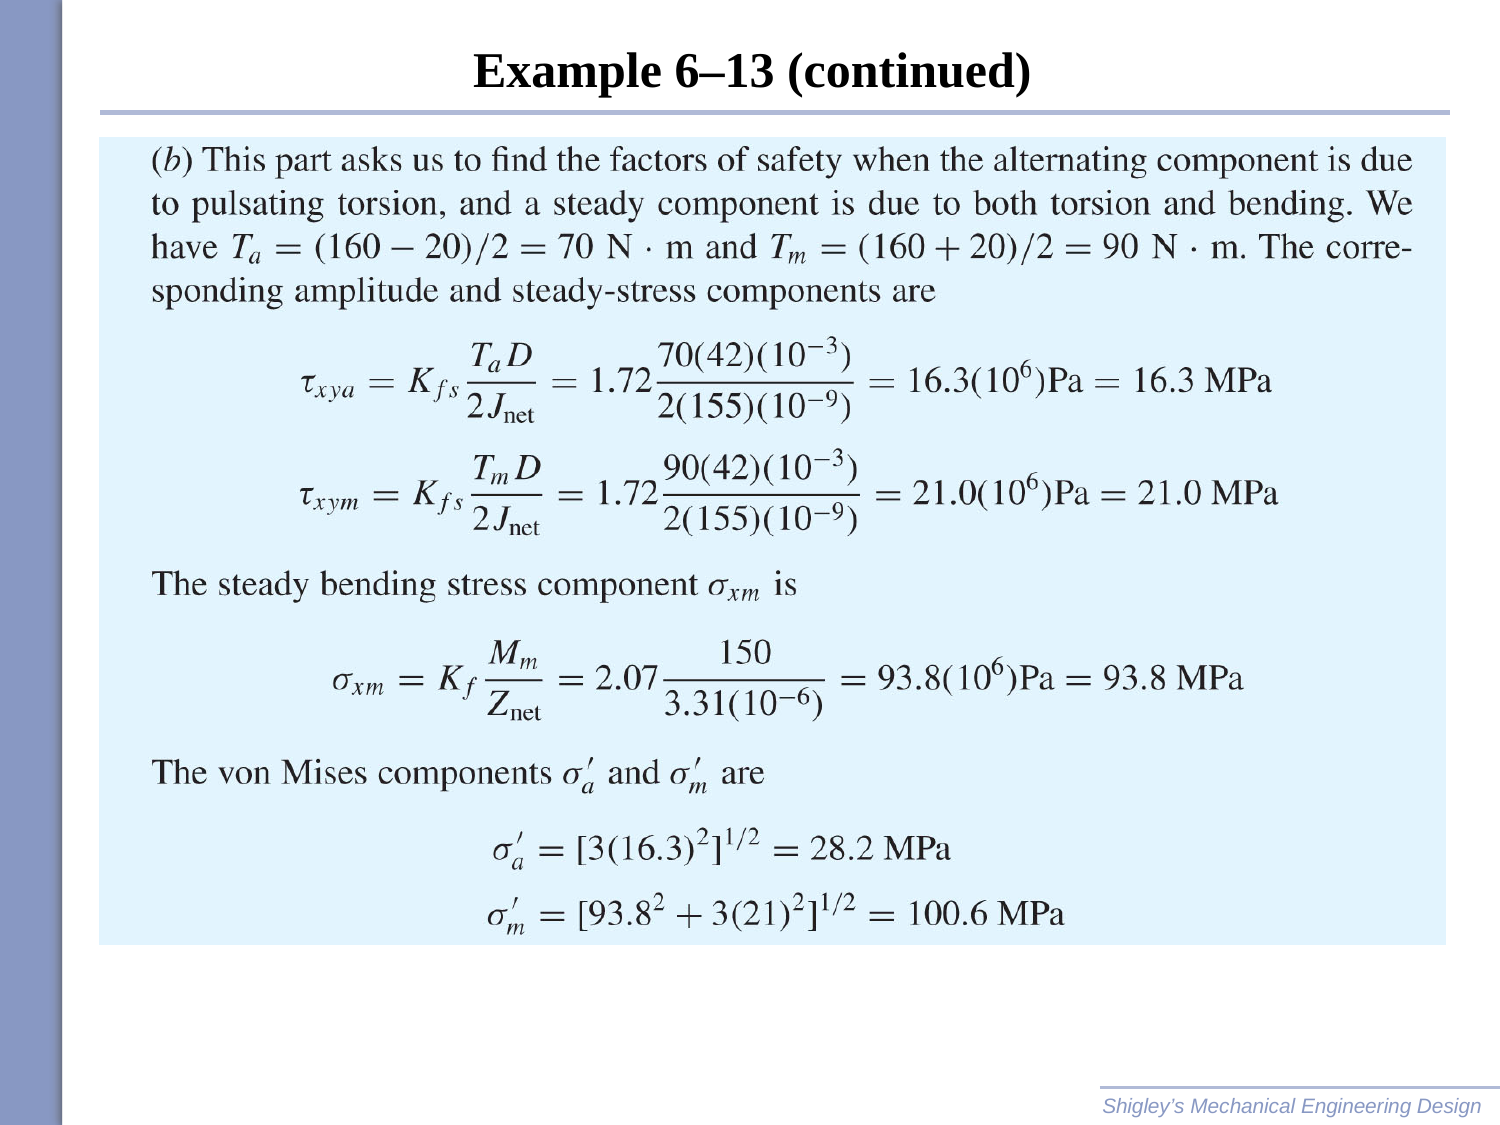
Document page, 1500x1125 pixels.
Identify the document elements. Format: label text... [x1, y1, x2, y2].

picture [99, 137, 1447, 945]
title Example 6–13 (continued) [137, 30, 1368, 106]
footer Shigley’s Mechanical Engineering Design [1087, 1074, 1500, 1125]
